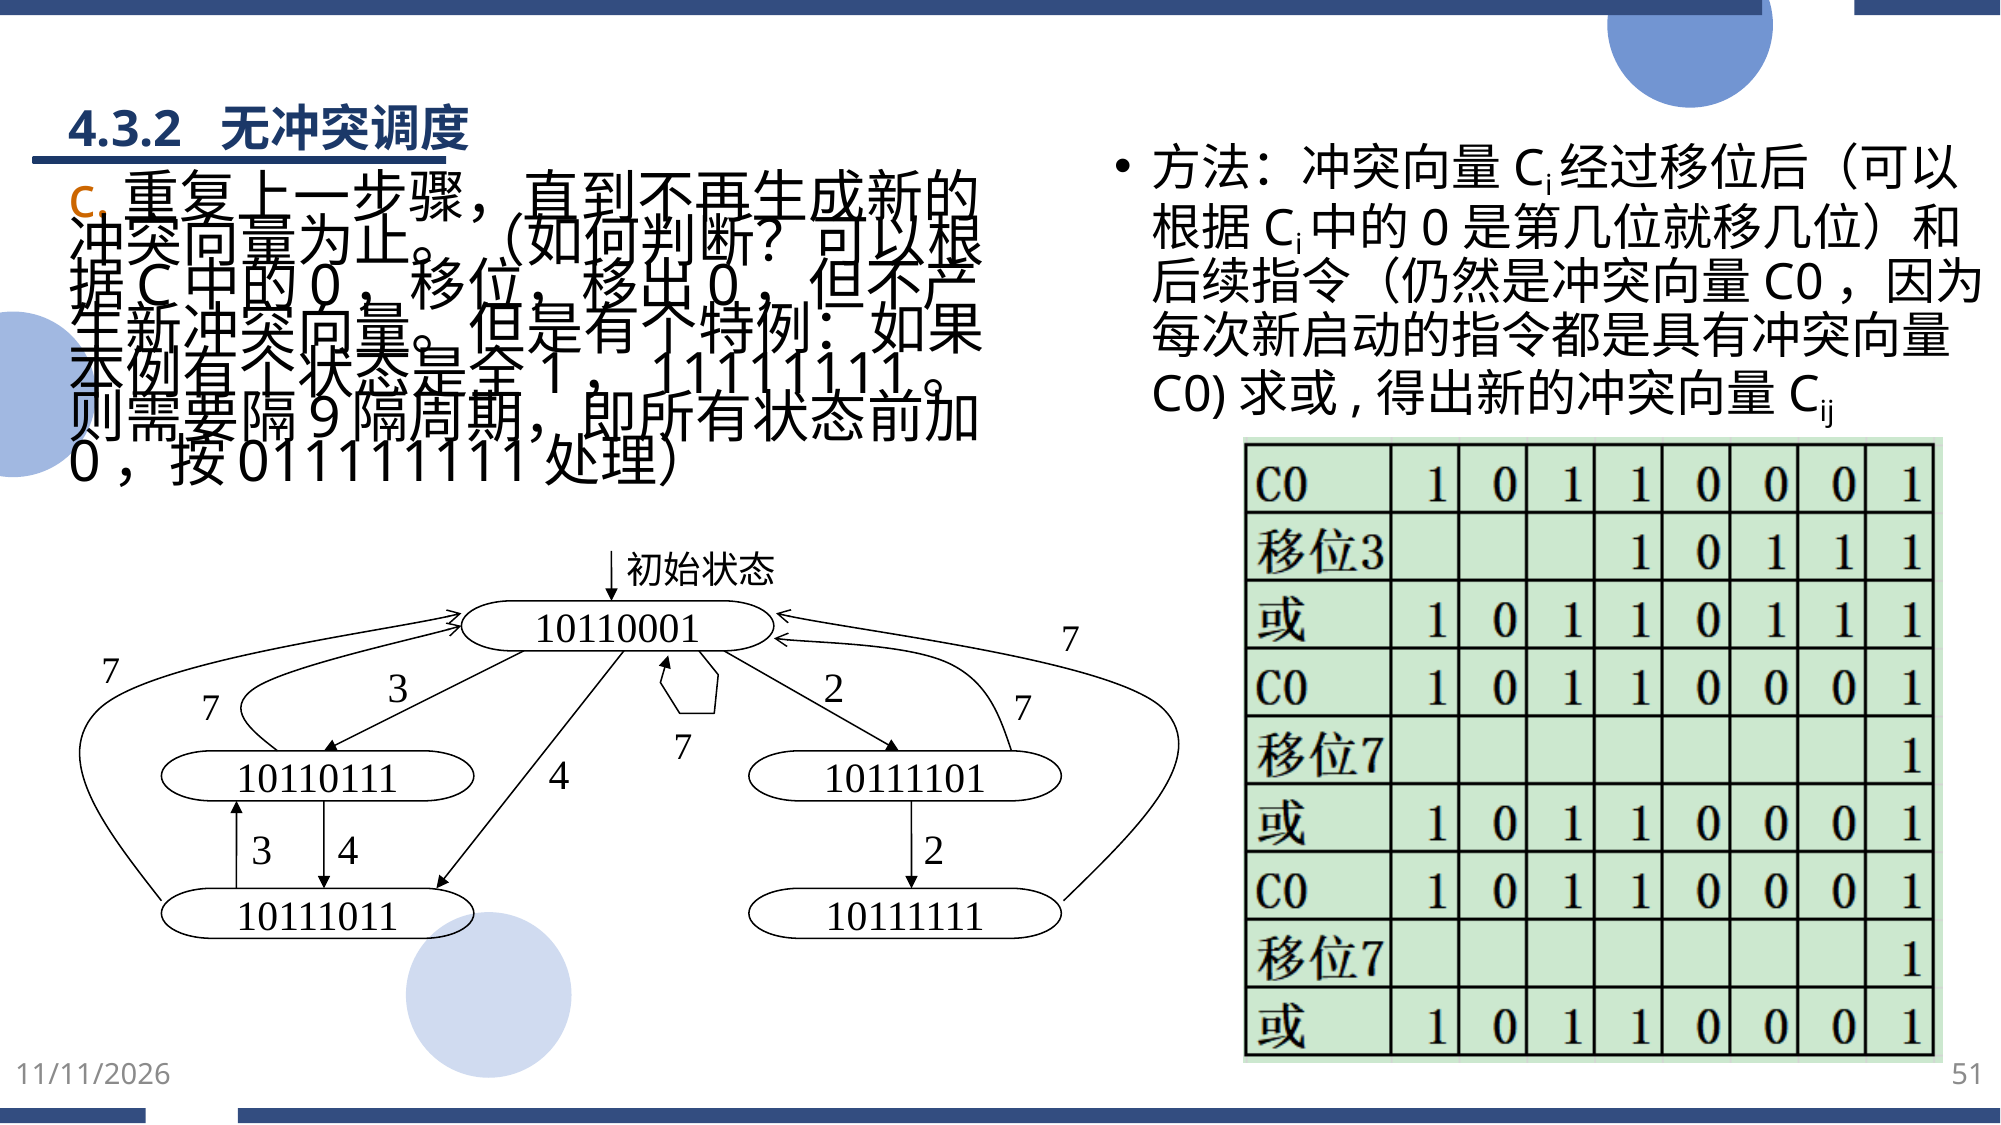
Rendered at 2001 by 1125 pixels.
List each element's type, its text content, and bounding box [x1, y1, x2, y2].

text_box 4.3.2 无冲突调度 [53, 88, 775, 172]
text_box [48, 538, 1212, 939]
picture [1243, 437, 1943, 1063]
list c.重复上一步骤，直到不再生成新的冲突向量为止。（如何判断？可以根据C中的0，移位，移出0，但不产生新冲突向量。但是有个特例：如果本例有个状态是全1，11111111。则需要隔9隔周期，即所有状态前加0，按011111111处理） [53, 177, 1012, 532]
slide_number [0, 1042, 450, 1103]
text_box 方法：冲突向量Ci经过移位后（可以根据Ci中的0是第几位就移几位）和后续指令（仍然是冲突向量C0，因为每次新启动的指令都是具有冲突向量C0)求或,得出新的冲突向量Cij [1099, 131, 2000, 807]
slide_number 51 [1550, 1042, 2000, 1103]
